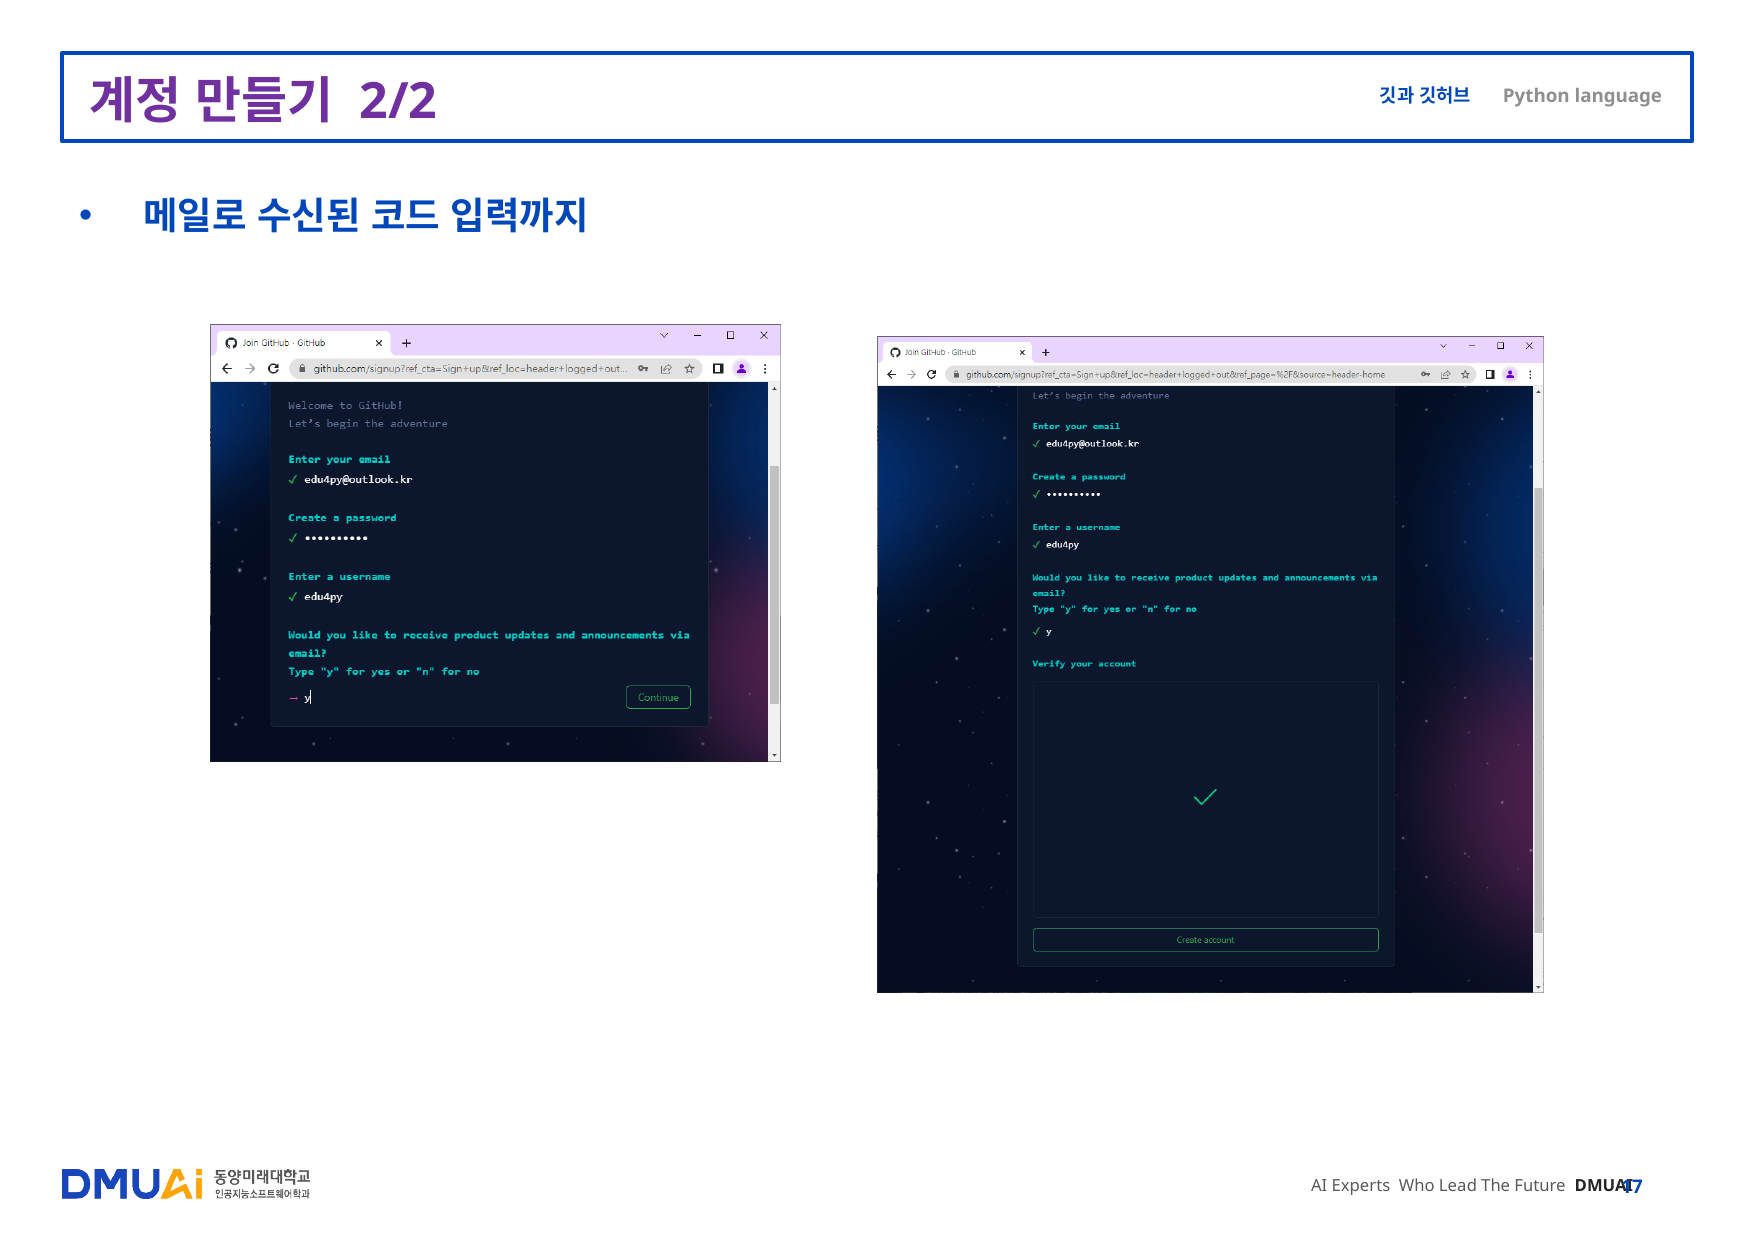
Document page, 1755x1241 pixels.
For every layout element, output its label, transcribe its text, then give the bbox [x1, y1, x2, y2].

picture [209, 324, 781, 763]
picture [62, 1169, 310, 1199]
list 메일로 수신된 코드 입력까지 [62, 183, 1681, 1140]
title 계정 만들기 2/2 [72, 69, 1586, 128]
picture [876, 336, 1545, 993]
